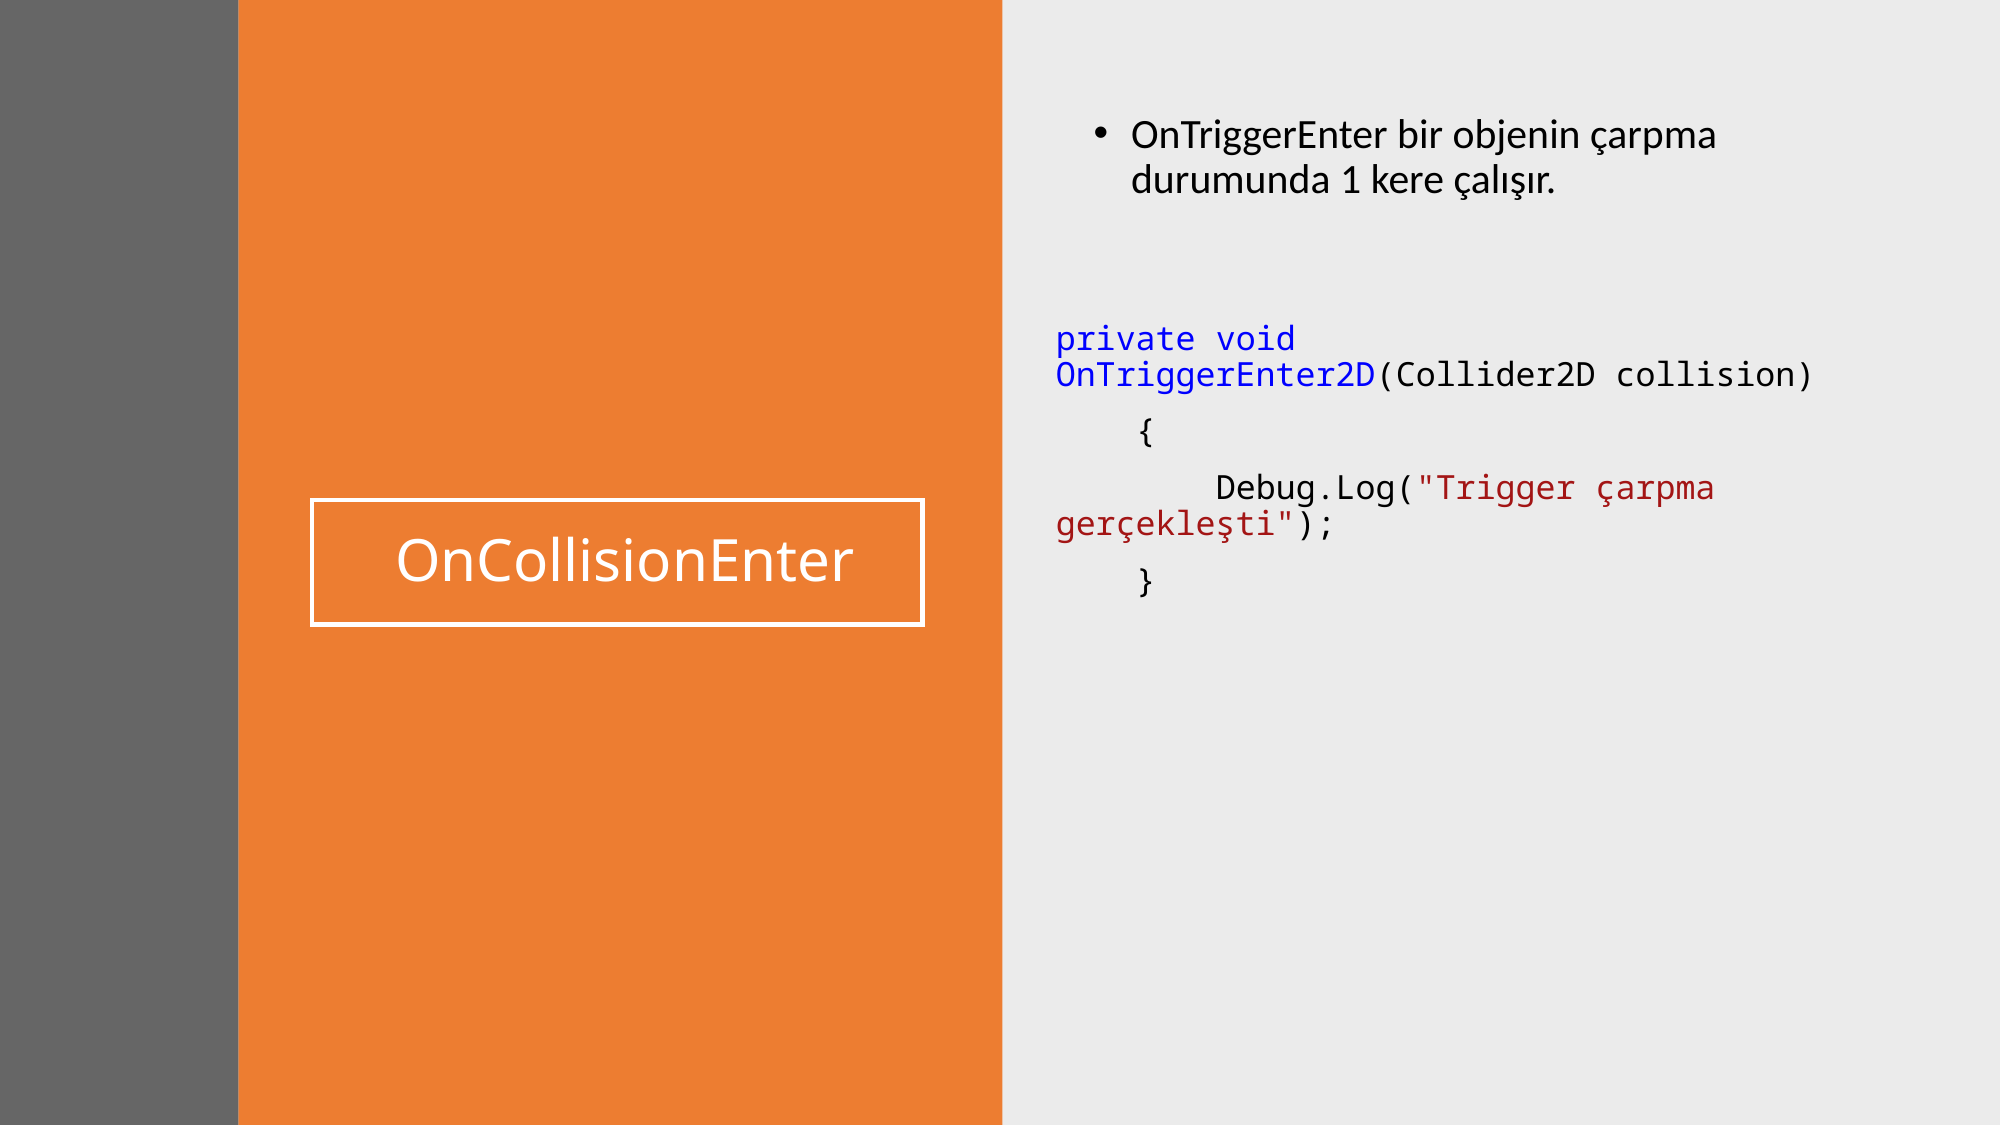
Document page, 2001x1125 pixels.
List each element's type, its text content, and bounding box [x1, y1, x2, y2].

title OnCollisionEnter [311, 500, 923, 625]
text_box [0, 0, 239, 1125]
list private void OnTriggerEnter2D(Collider2D collision) { Debug.Log("Trigger çarpma gerçekleşti"); } [1040, 313, 1871, 732]
list OnTriggerEnter bir objenin çarpma durumunda 1 kere çalışır. [1078, 104, 1908, 523]
text_box [1003, 0, 2000, 1125]
text_box [239, 0, 1003, 1125]
